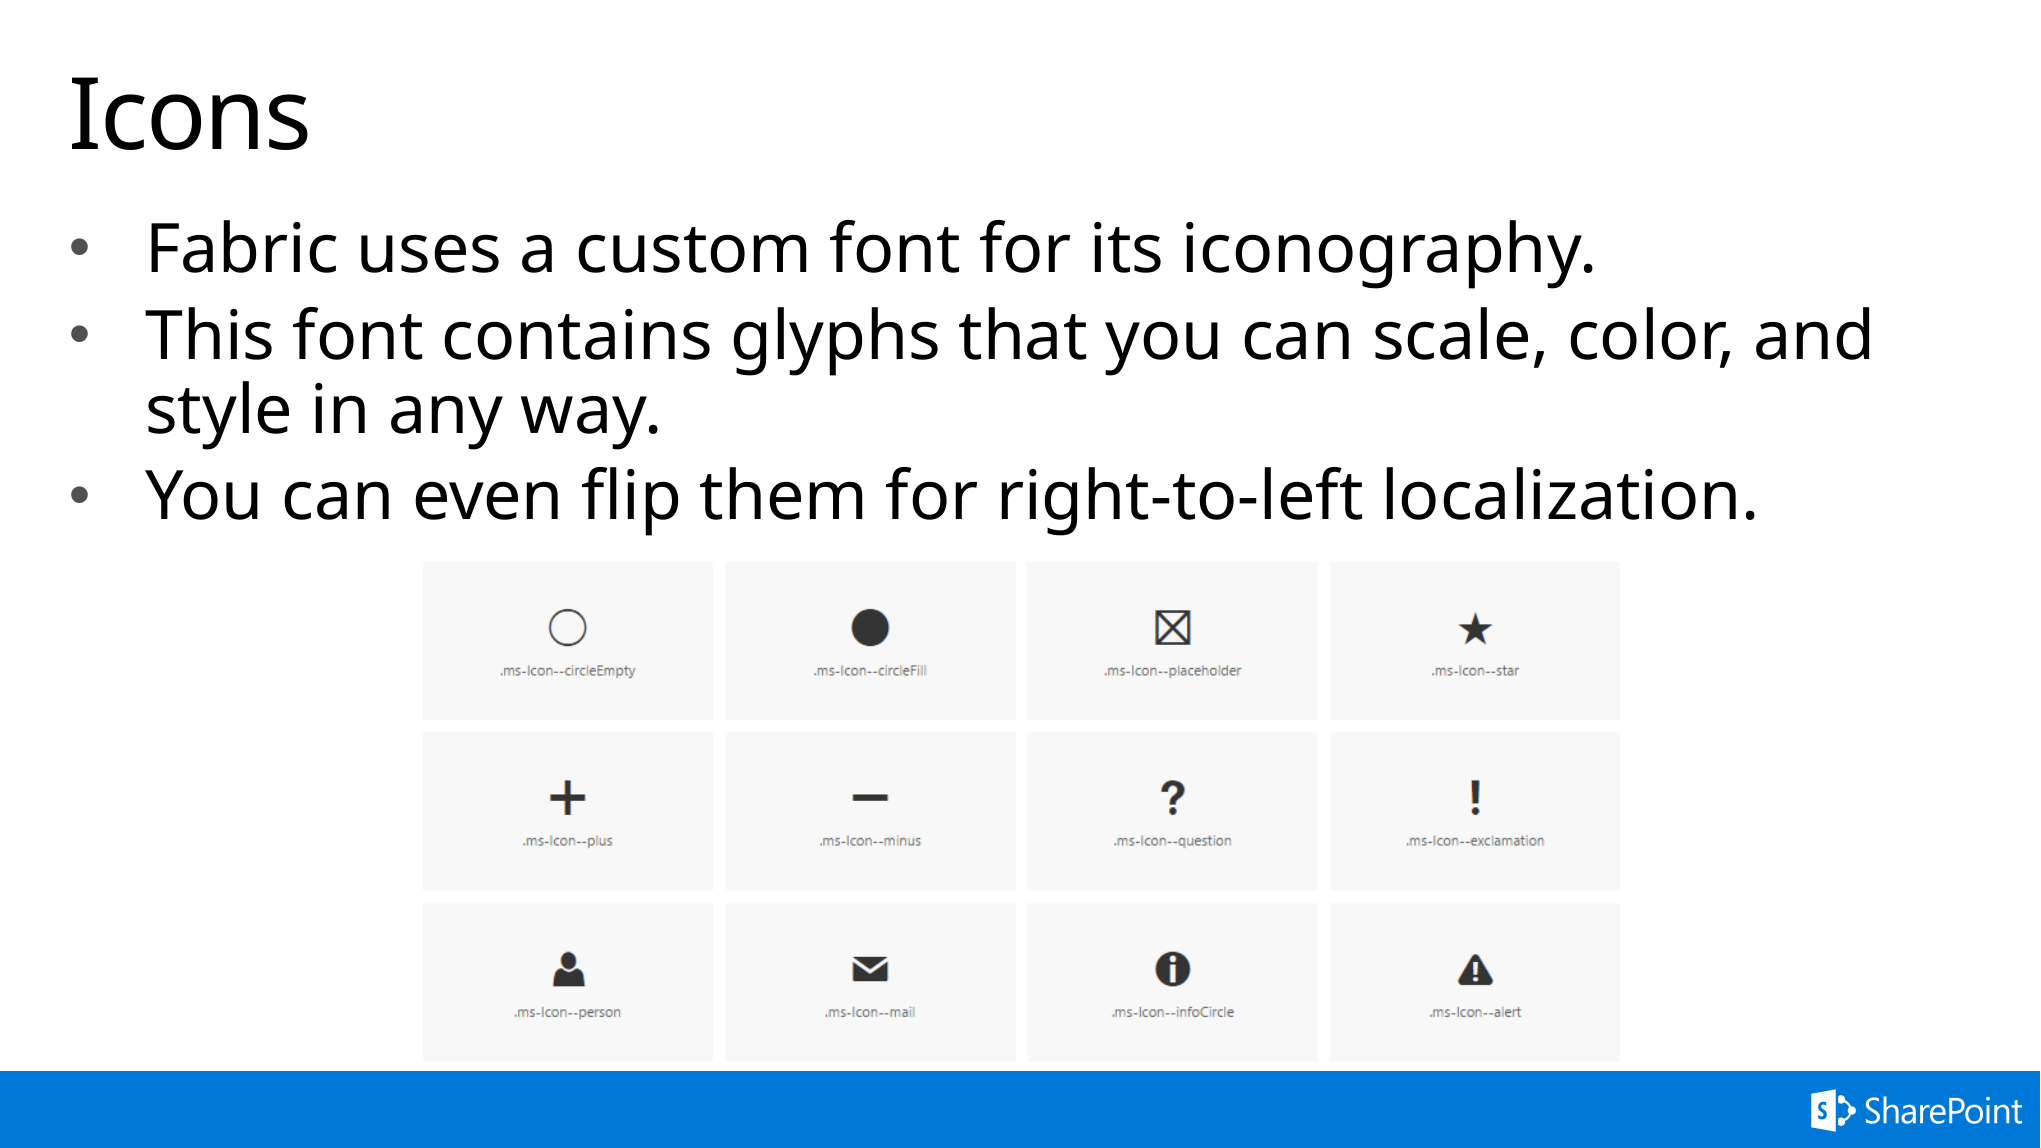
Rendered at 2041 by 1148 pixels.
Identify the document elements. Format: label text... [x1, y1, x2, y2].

picture [411, 558, 1629, 1067]
list Fabric uses a custom font for its iconography. This font contains glyphs that you can scale, color, and style in any way. You can even flip them for right-to-left localization. [45, 198, 1996, 509]
picture [1793, 1071, 2040, 1148]
title Icons [45, 48, 1996, 198]
